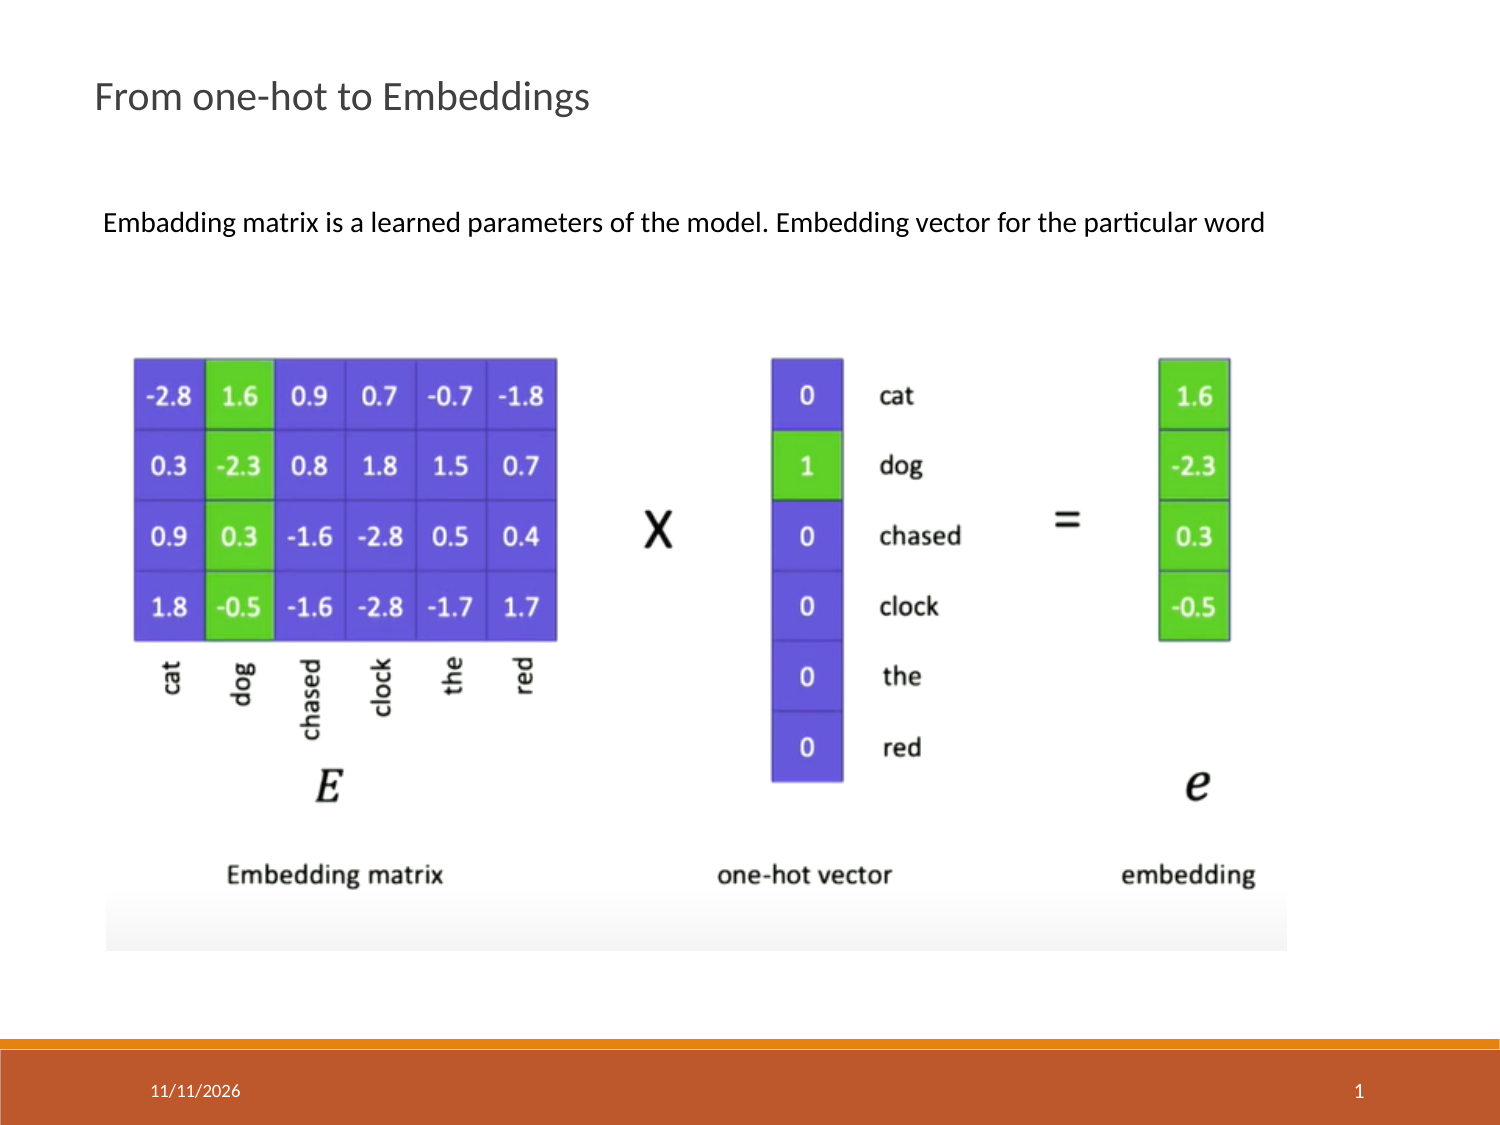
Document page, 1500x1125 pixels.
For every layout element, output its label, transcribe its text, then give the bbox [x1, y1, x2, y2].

slide_number 23 [1218, 1059, 1380, 1120]
slide_number 27-Feb-24 [135, 1059, 440, 1120]
picture [106, 313, 1288, 951]
text_box Embadding matrix is a learned parameters of the model. Embedding vector for the particular word [88, 196, 1306, 246]
list From one-hot to Embeddings [88, 66, 1225, 155]
